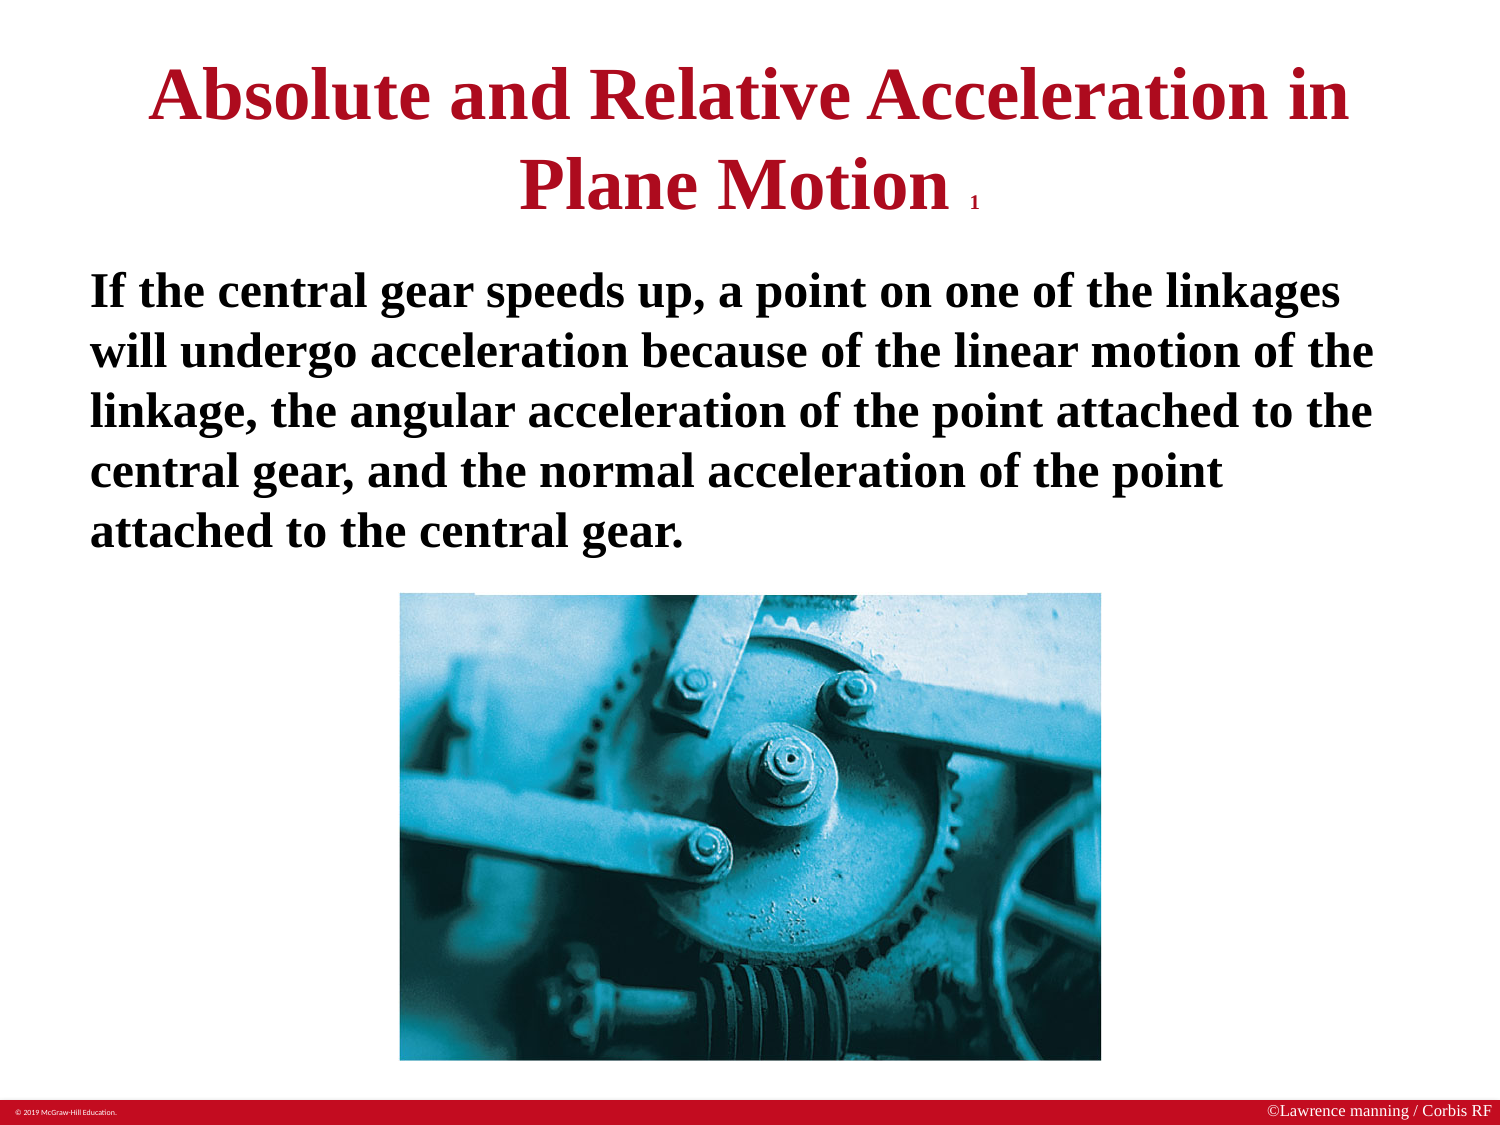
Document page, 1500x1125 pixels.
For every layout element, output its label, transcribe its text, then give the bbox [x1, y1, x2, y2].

title Absolute and Relative Acceleration in Plane Motion 1 [75, 37, 1425, 221]
list ©Lawrence manning / Corbis RF [1062, 1100, 1500, 1125]
list If the central gear speeds up, a point on one of the linkages will undergo acceleration because of the linear motion of the linkage, the angular acceleration of the point attached to the central gear, and the normal acceleration of the point attached to the central gear. [75, 249, 1425, 563]
picture [398, 591, 1102, 1061]
